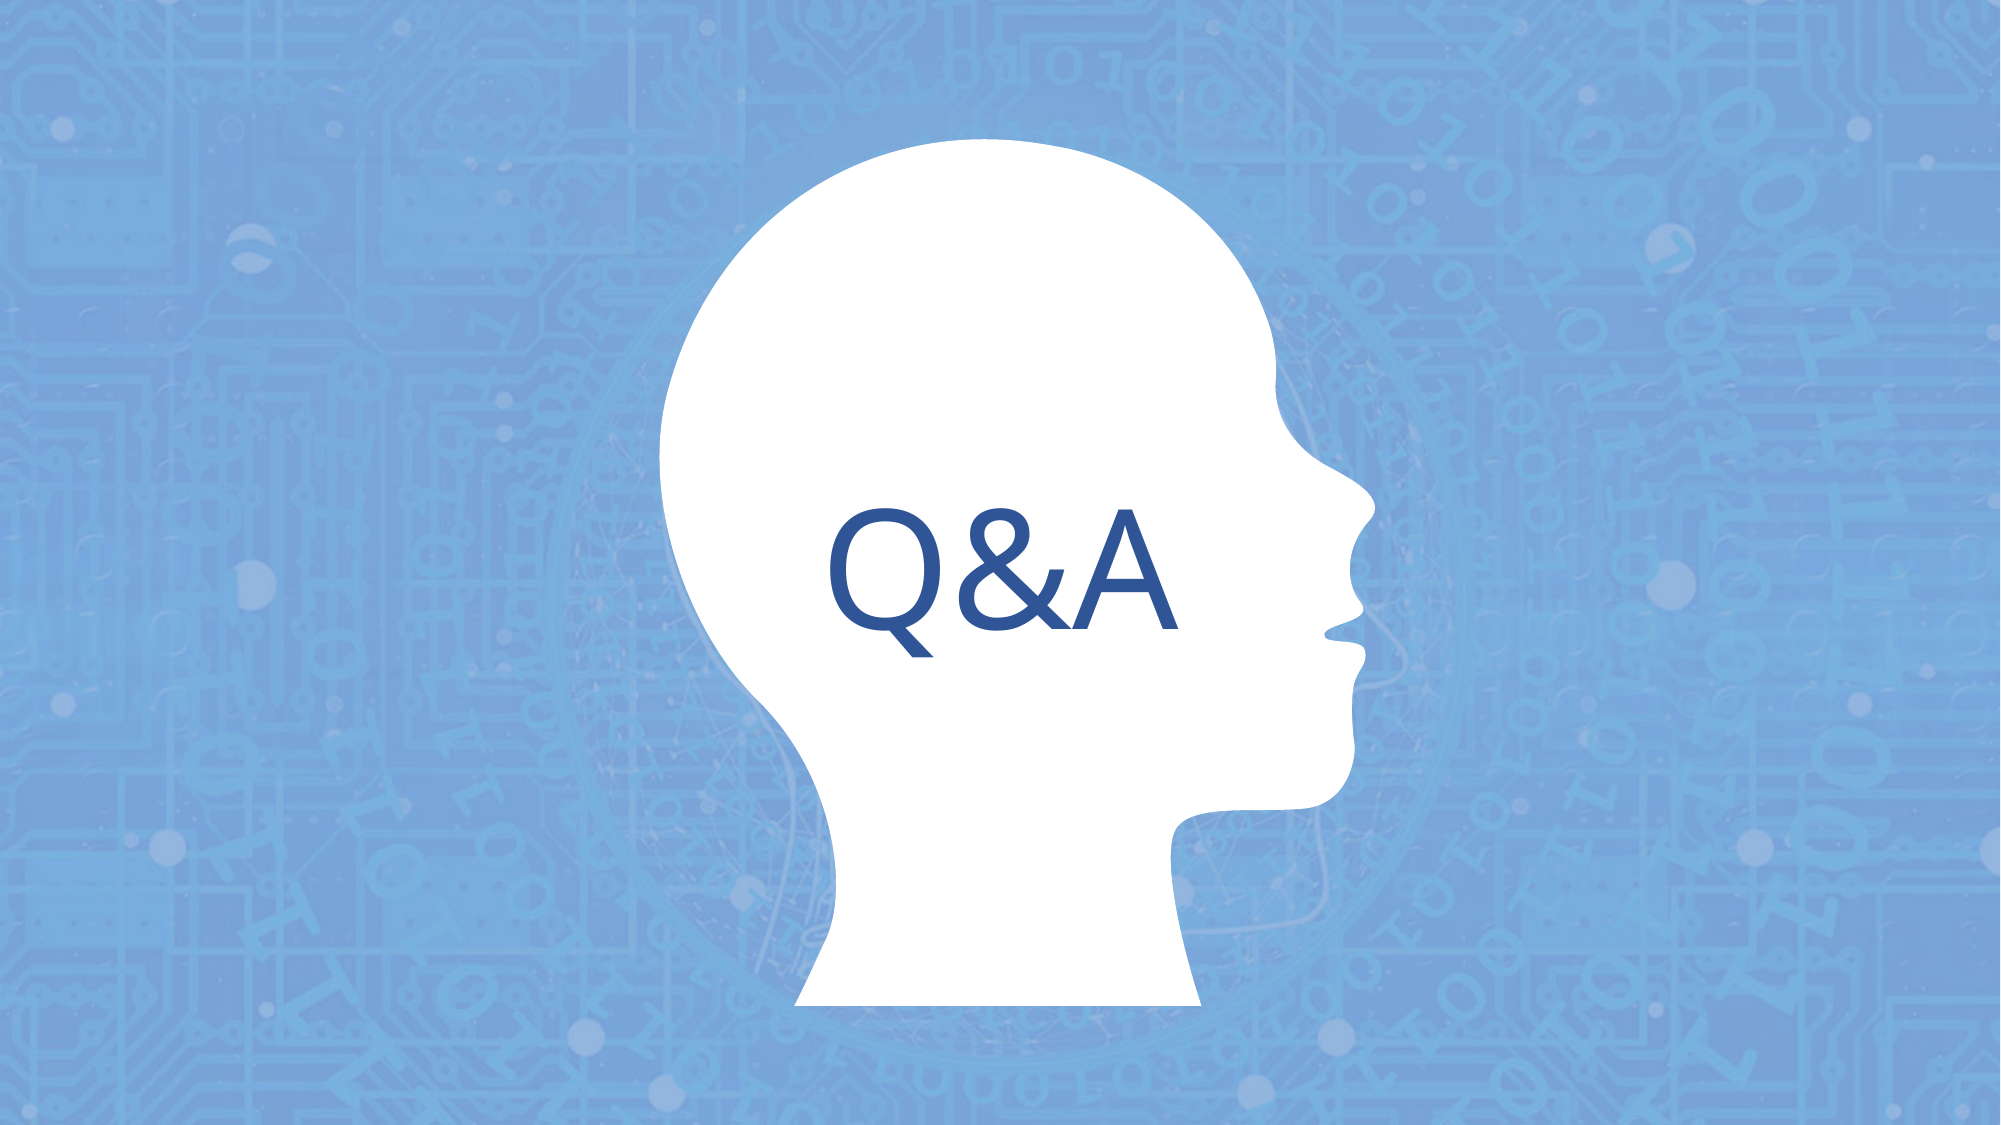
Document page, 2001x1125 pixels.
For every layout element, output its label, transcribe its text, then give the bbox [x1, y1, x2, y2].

text_box Q&A [644, 455, 1356, 670]
picture [0, 0, 2001, 1125]
